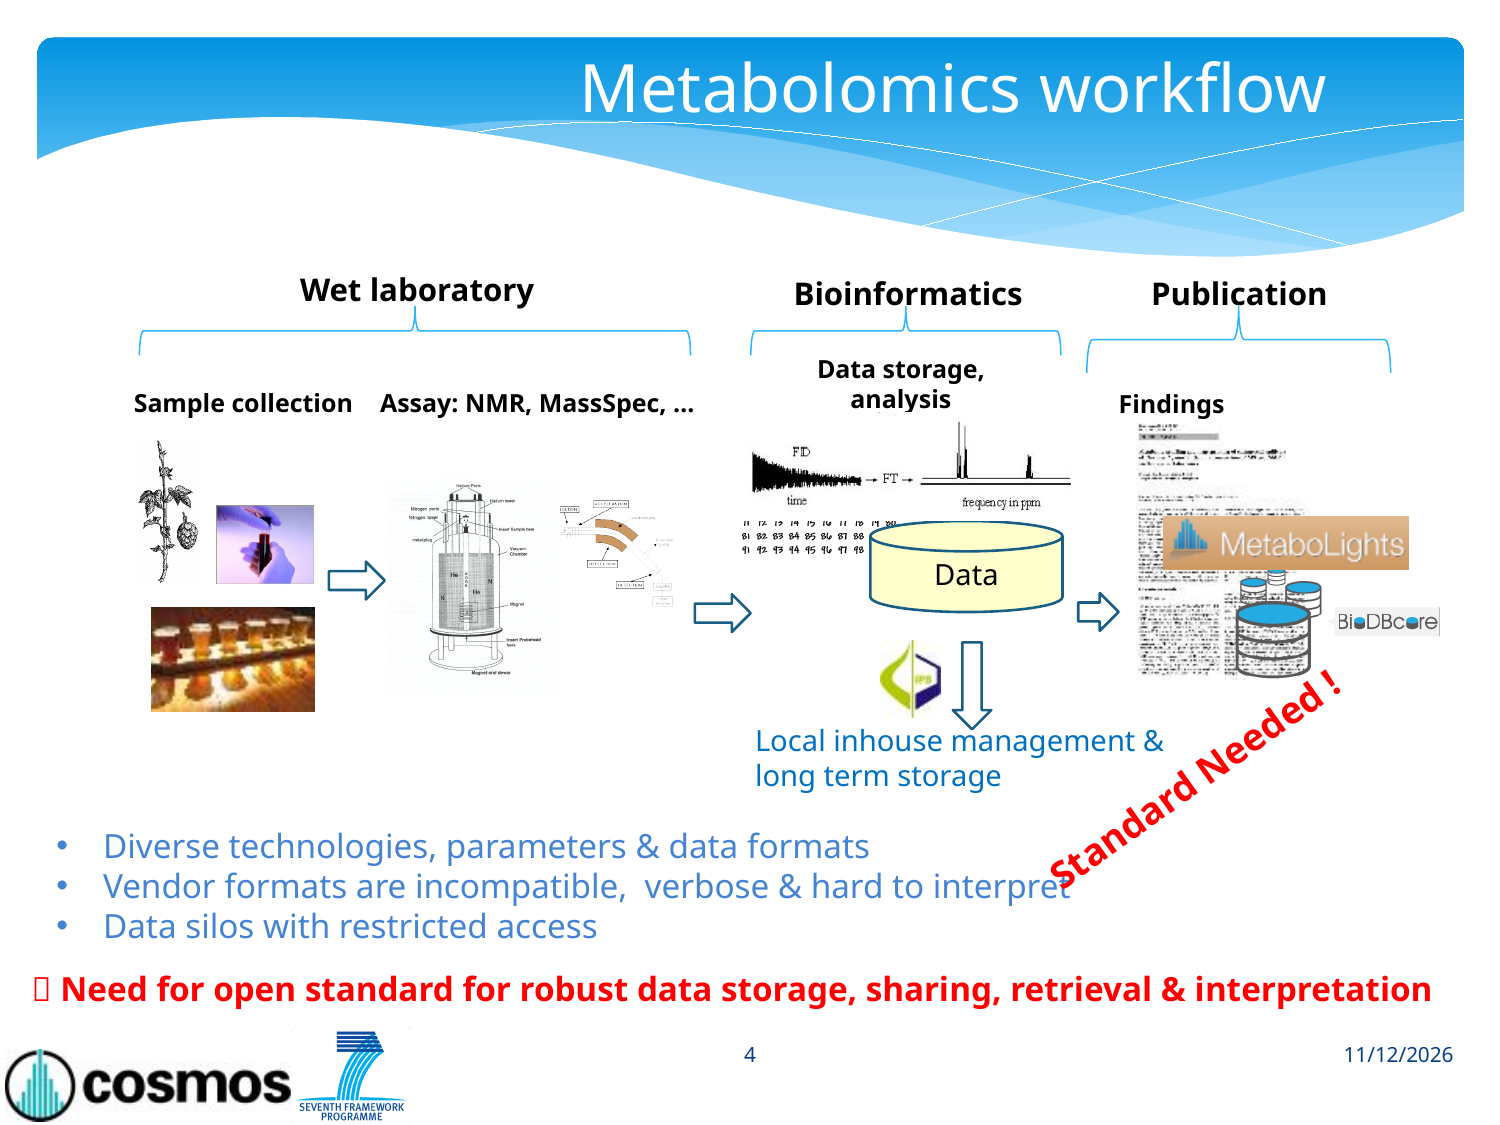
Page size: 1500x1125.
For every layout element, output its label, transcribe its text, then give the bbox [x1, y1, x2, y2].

picture [136, 439, 202, 586]
slide_number 4 [654, 1025, 846, 1086]
picture [387, 477, 674, 700]
text_box  Need for open standard for robust data storage, sharing, retrieval & interpretation [16, 960, 1450, 1016]
text_box [951, 690, 993, 714]
picture [5, 1049, 291, 1122]
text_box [120, 262, 1391, 680]
text_box Metabolomics workflow [565, 35, 1496, 136]
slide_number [847, 1025, 1469, 1086]
picture [1136, 423, 1460, 696]
text_box Standard Needed ! [1023, 706, 1347, 912]
picture [880, 640, 941, 718]
text_box Local inhouse management & long term storage [740, 714, 1180, 800]
picture [151, 607, 315, 713]
text_box Diverse technologies, parameters & data formats Vendor formats are incompatible, verbose & hard to interpret Data silos with restricted access [41, 818, 1495, 953]
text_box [722, 412, 1086, 521]
